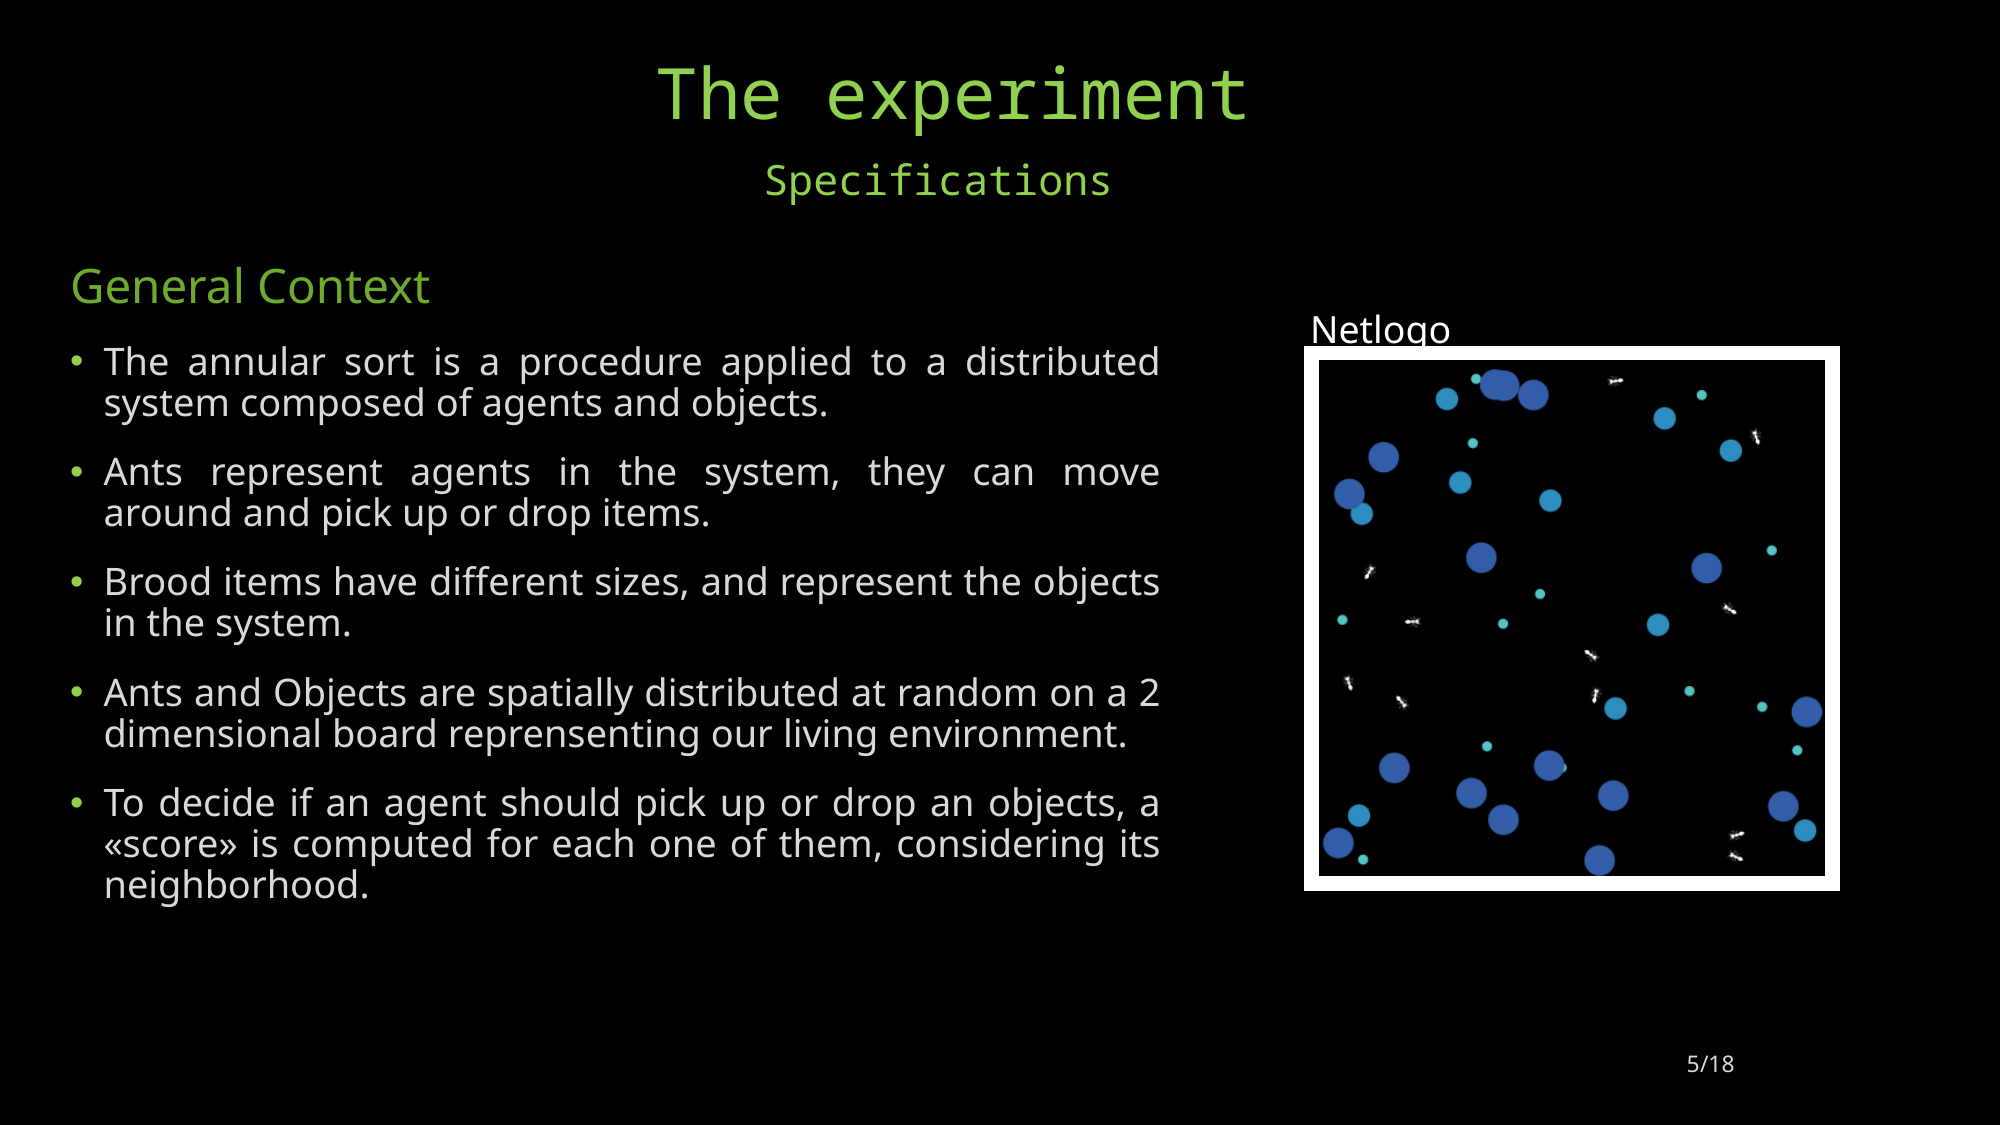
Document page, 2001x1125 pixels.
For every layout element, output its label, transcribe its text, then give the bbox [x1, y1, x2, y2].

picture [1318, 360, 1825, 877]
text_box Netlogo [1295, 298, 1554, 359]
slide_number 5/18 [1612, 1043, 1750, 1086]
title The experiment Specifications [598, 31, 2000, 219]
list General Context The annular sort is a procedure applied to a distributed system composed of agents and objects. Ants represent agents in the system, they can move around and pick up or drop items. Brood items have different sizes, and represent the objects in the system. Ants and Objects are spatially distributed at random on a 2 dimensional board reprensenting our living environment. To decide if an agent should pick up or drop an objects, a «score» is computed for each one of them, considering its neighborhood. [55, 255, 1178, 956]
